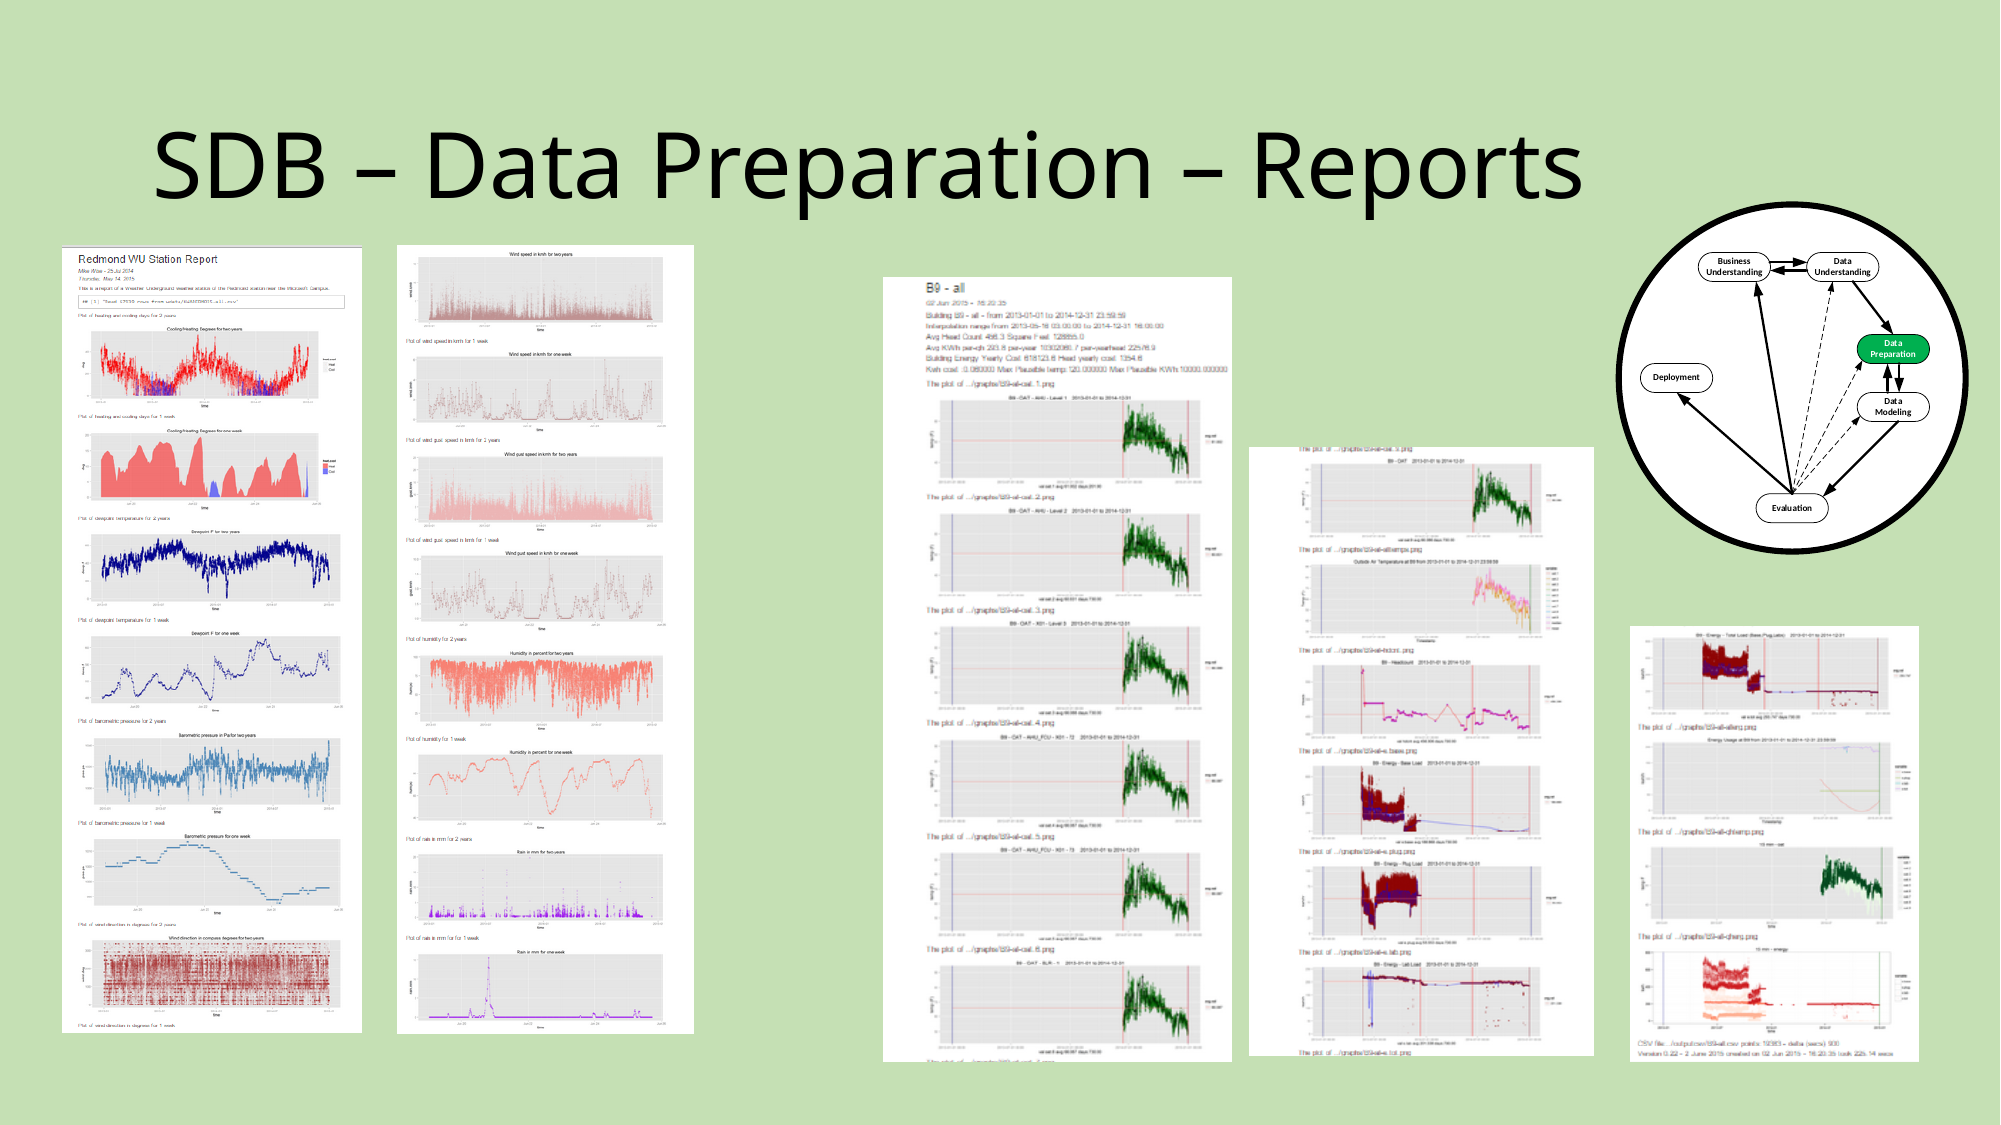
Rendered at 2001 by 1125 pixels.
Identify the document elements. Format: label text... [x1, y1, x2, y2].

picture [397, 245, 694, 1034]
picture [883, 277, 1232, 1062]
title SDB – Data Preparation – Reports [137, 59, 1863, 278]
picture [62, 245, 362, 1033]
picture [1614, 200, 1969, 555]
picture [1249, 447, 1594, 1056]
picture [1630, 626, 1919, 1062]
